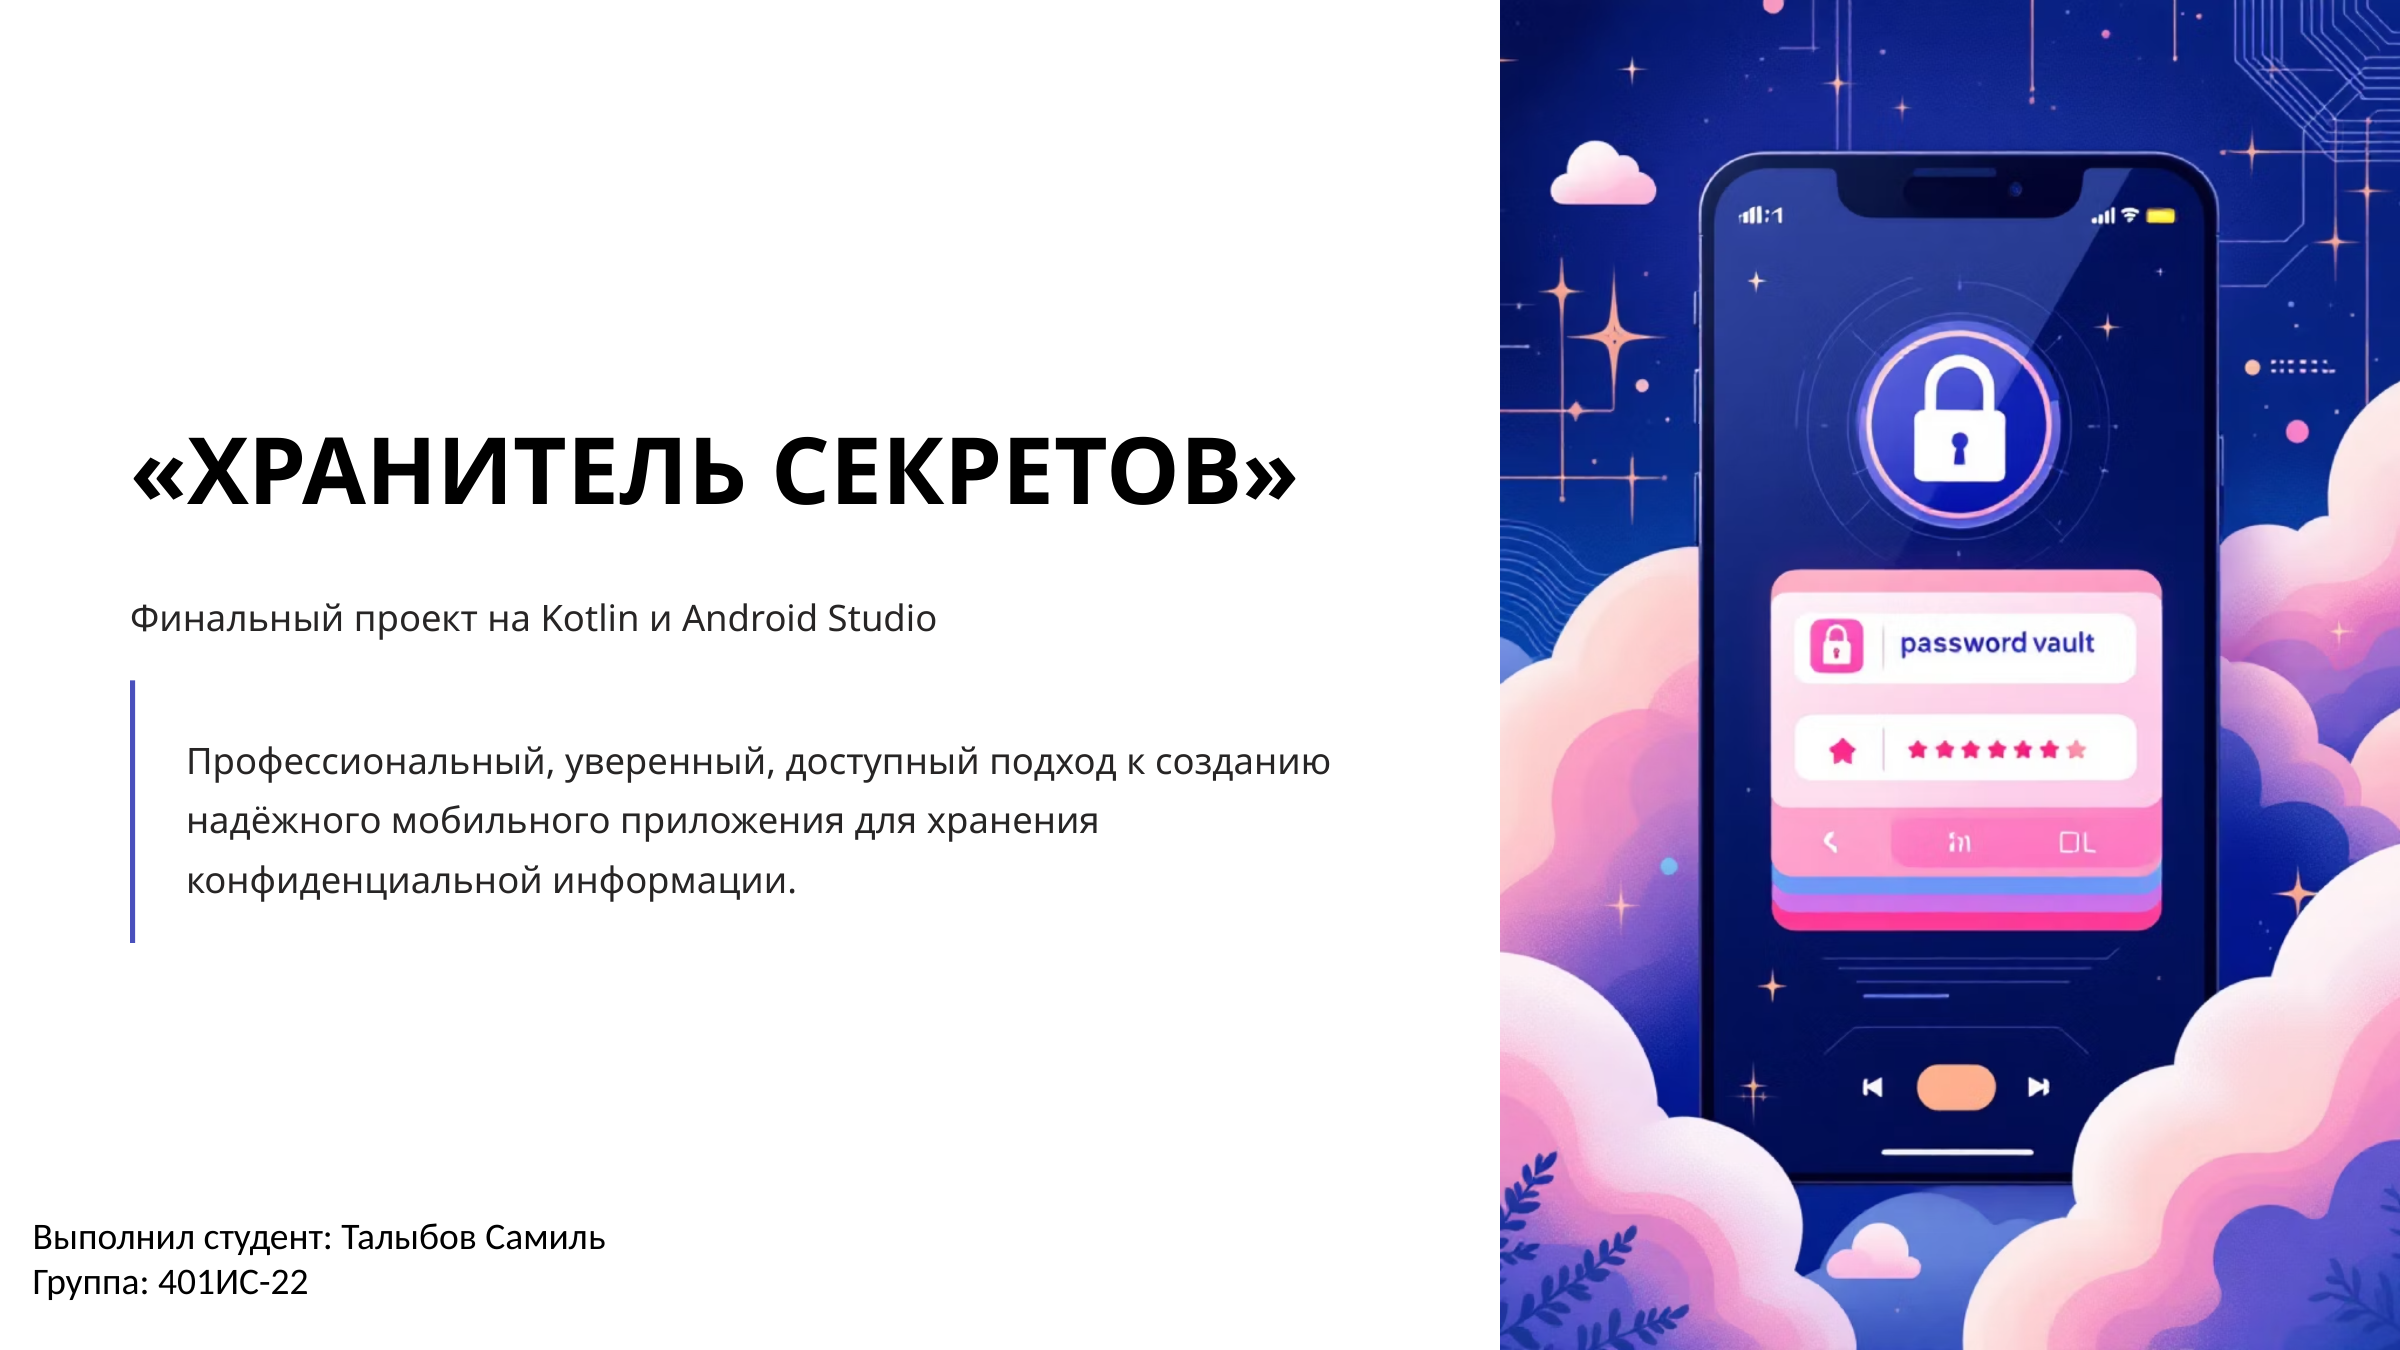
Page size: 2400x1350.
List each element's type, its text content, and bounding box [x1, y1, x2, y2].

picture [1499, 0, 2400, 1350]
text_box Профессиональный, уверенный, доступный подход к созданию надёжного мобильного приложения для хранения конфиденциальной информации. [186, 722, 1370, 901]
text_box [130, 680, 136, 943]
text_box Финальный проект на Kotlin и Android Studio [130, 579, 1370, 639]
text_box Выполнил студент: Талыбов Самиль Группа: 401ИС-22 [17, 1204, 1130, 1310]
text_box «ХРАНИТЕЛЬ СЕКРЕТОВ» [130, 407, 1358, 524]
